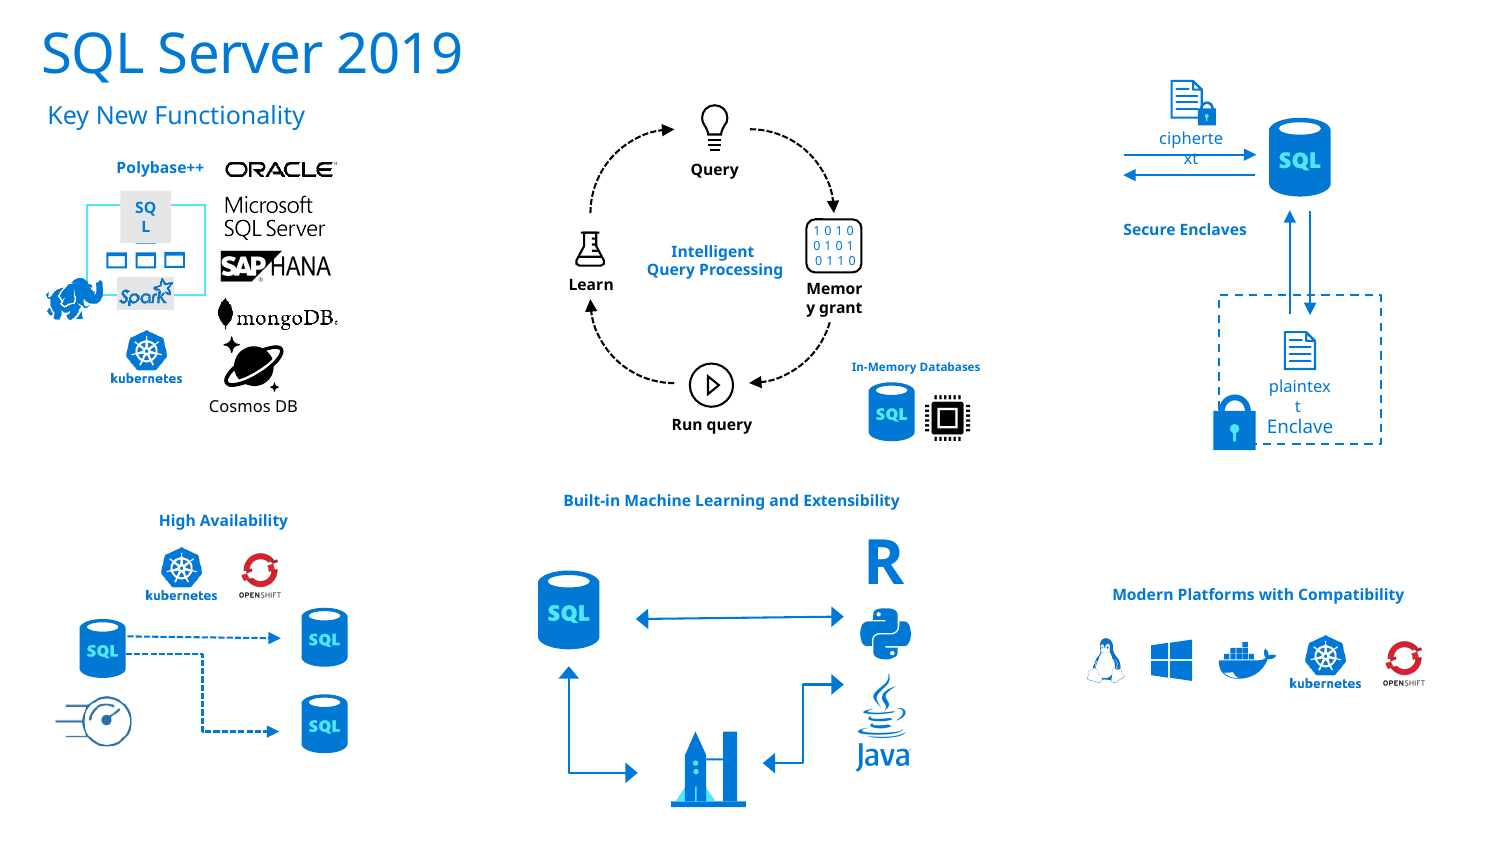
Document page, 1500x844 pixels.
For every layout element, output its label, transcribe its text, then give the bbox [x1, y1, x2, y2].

text_box [223, 344, 285, 388]
text_box Secure Enclaves [1108, 212, 1262, 246]
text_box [568, 665, 638, 774]
text_box R [845, 521, 923, 597]
picture [223, 160, 339, 178]
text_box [557, 104, 877, 439]
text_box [1284, 331, 1316, 370]
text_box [853, 673, 912, 774]
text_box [1268, 117, 1331, 197]
text_box SQL [120, 190, 172, 205]
text_box Built-in Machine Learning and Extensibility [548, 483, 915, 518]
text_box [1289, 210, 1311, 316]
text_box [222, 335, 241, 354]
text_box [1087, 638, 1277, 683]
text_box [301, 693, 348, 754]
text_box In-Memory Databases [877, 352, 996, 382]
picture [1381, 640, 1426, 687]
picture [145, 546, 217, 600]
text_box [670, 731, 747, 808]
picture [111, 330, 183, 383]
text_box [859, 608, 912, 661]
picture [45, 278, 103, 320]
title SQL Server 2019 [41, 17, 508, 86]
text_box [762, 684, 844, 764]
text_box Polybase++ [101, 150, 220, 184]
picture [237, 551, 282, 599]
text_box plaintext [1253, 368, 1347, 423]
text_box High Availability [144, 503, 303, 538]
text_box Cosmos DB [197, 392, 310, 422]
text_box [1171, 80, 1202, 118]
picture [218, 297, 338, 330]
text_box Key New Functionality [2, 57, 472, 169]
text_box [635, 616, 844, 620]
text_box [79, 618, 126, 679]
picture [1289, 635, 1361, 688]
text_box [1197, 101, 1217, 126]
picture [212, 184, 337, 248]
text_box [1123, 154, 1257, 176]
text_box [1213, 394, 1256, 451]
text_box ciphertext [1141, 120, 1241, 154]
text_box [269, 381, 281, 393]
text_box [301, 607, 348, 667]
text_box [125, 653, 280, 732]
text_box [86, 205, 205, 310]
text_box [868, 381, 915, 442]
picture [919, 389, 977, 447]
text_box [537, 570, 600, 650]
text_box Enclave [1218, 295, 1381, 445]
picture [51, 693, 132, 748]
text_box Modern Platforms with Compatibility [1097, 576, 1420, 611]
picture [218, 249, 333, 284]
